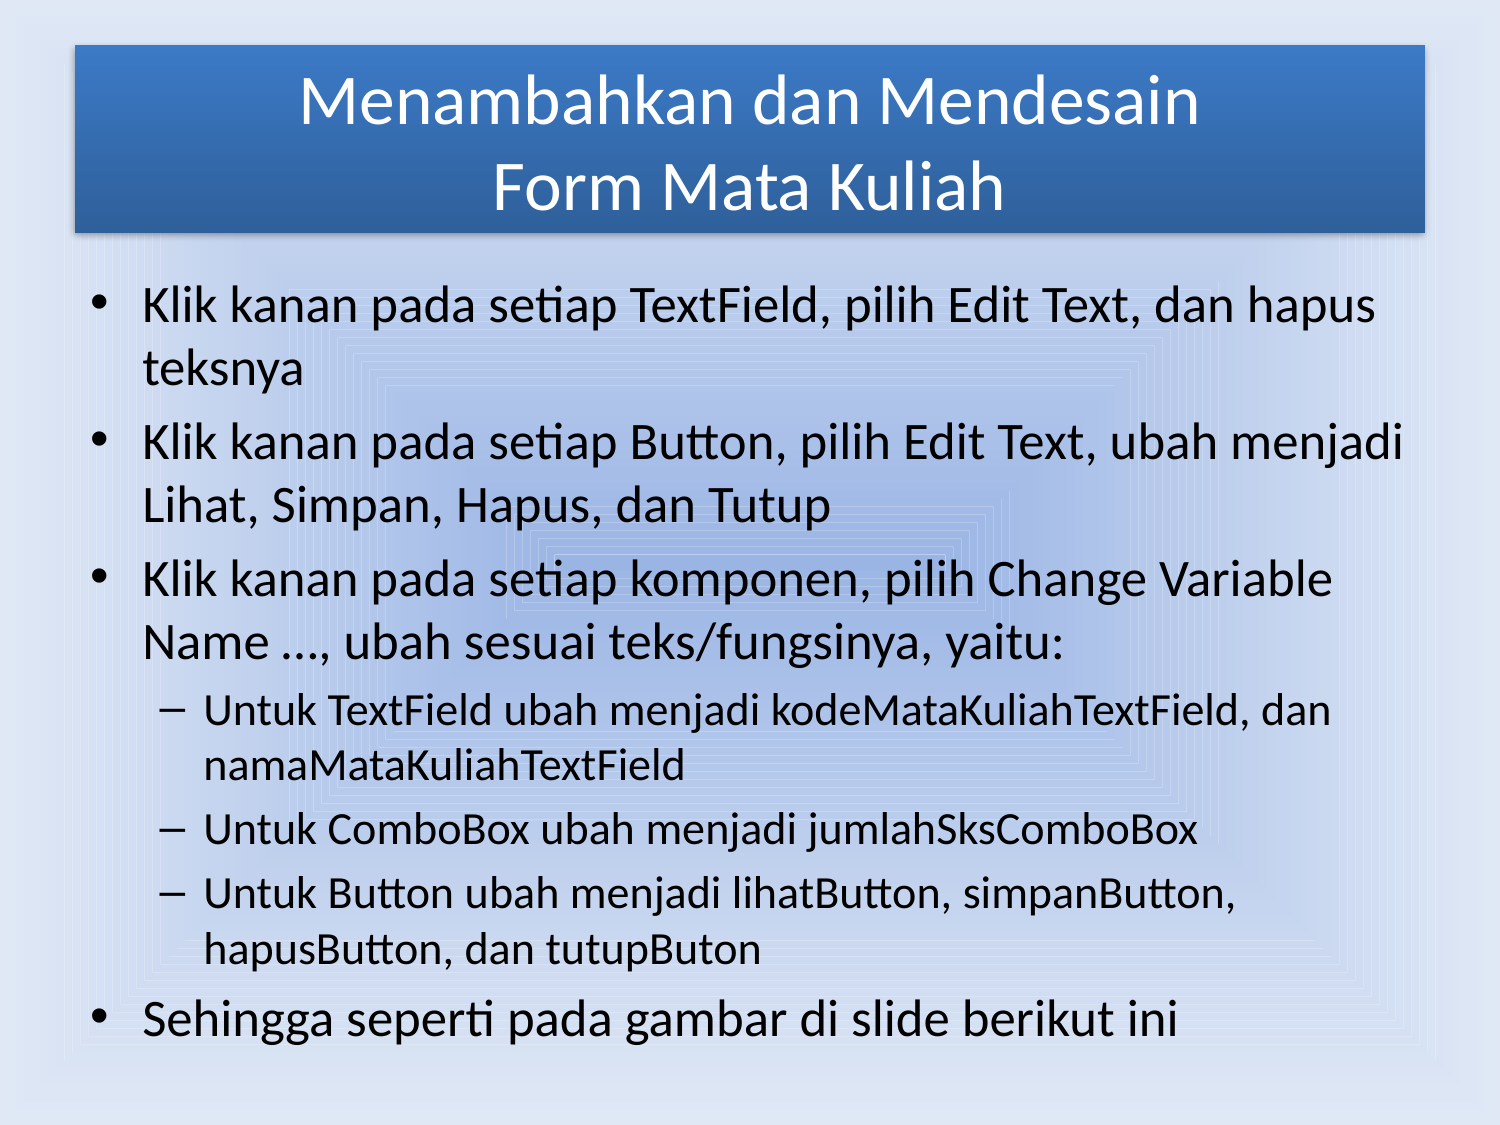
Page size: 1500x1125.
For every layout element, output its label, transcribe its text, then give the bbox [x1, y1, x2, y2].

list Klik kanan pada setiap TextField, pilih Edit Text, dan hapus teksnya Klik kanan pada setiap Button, pilih Edit Text, ubah menjadi Lihat, Simpan, Hapus, dan Tutup Klik kanan pada setiap komponen, pilih Change Variable Name …, ubah sesuai teks/fungsinya, yaitu: Untuk TextField ubah menjadi kodeMataKuliahTextField, dan namaMataKuliahTextField Untuk ComboBox ubah menjadi jumlahSksComboBox Untuk Button ubah menjadi lihatButton, simpanButton, hapusButton, dan tutupButon Sehingga seperti pada gambar di slide berikut ini [75, 262, 1425, 1071]
title Menambahkan dan Mendesain Form Mata Kuliah [75, 45, 1425, 233]
